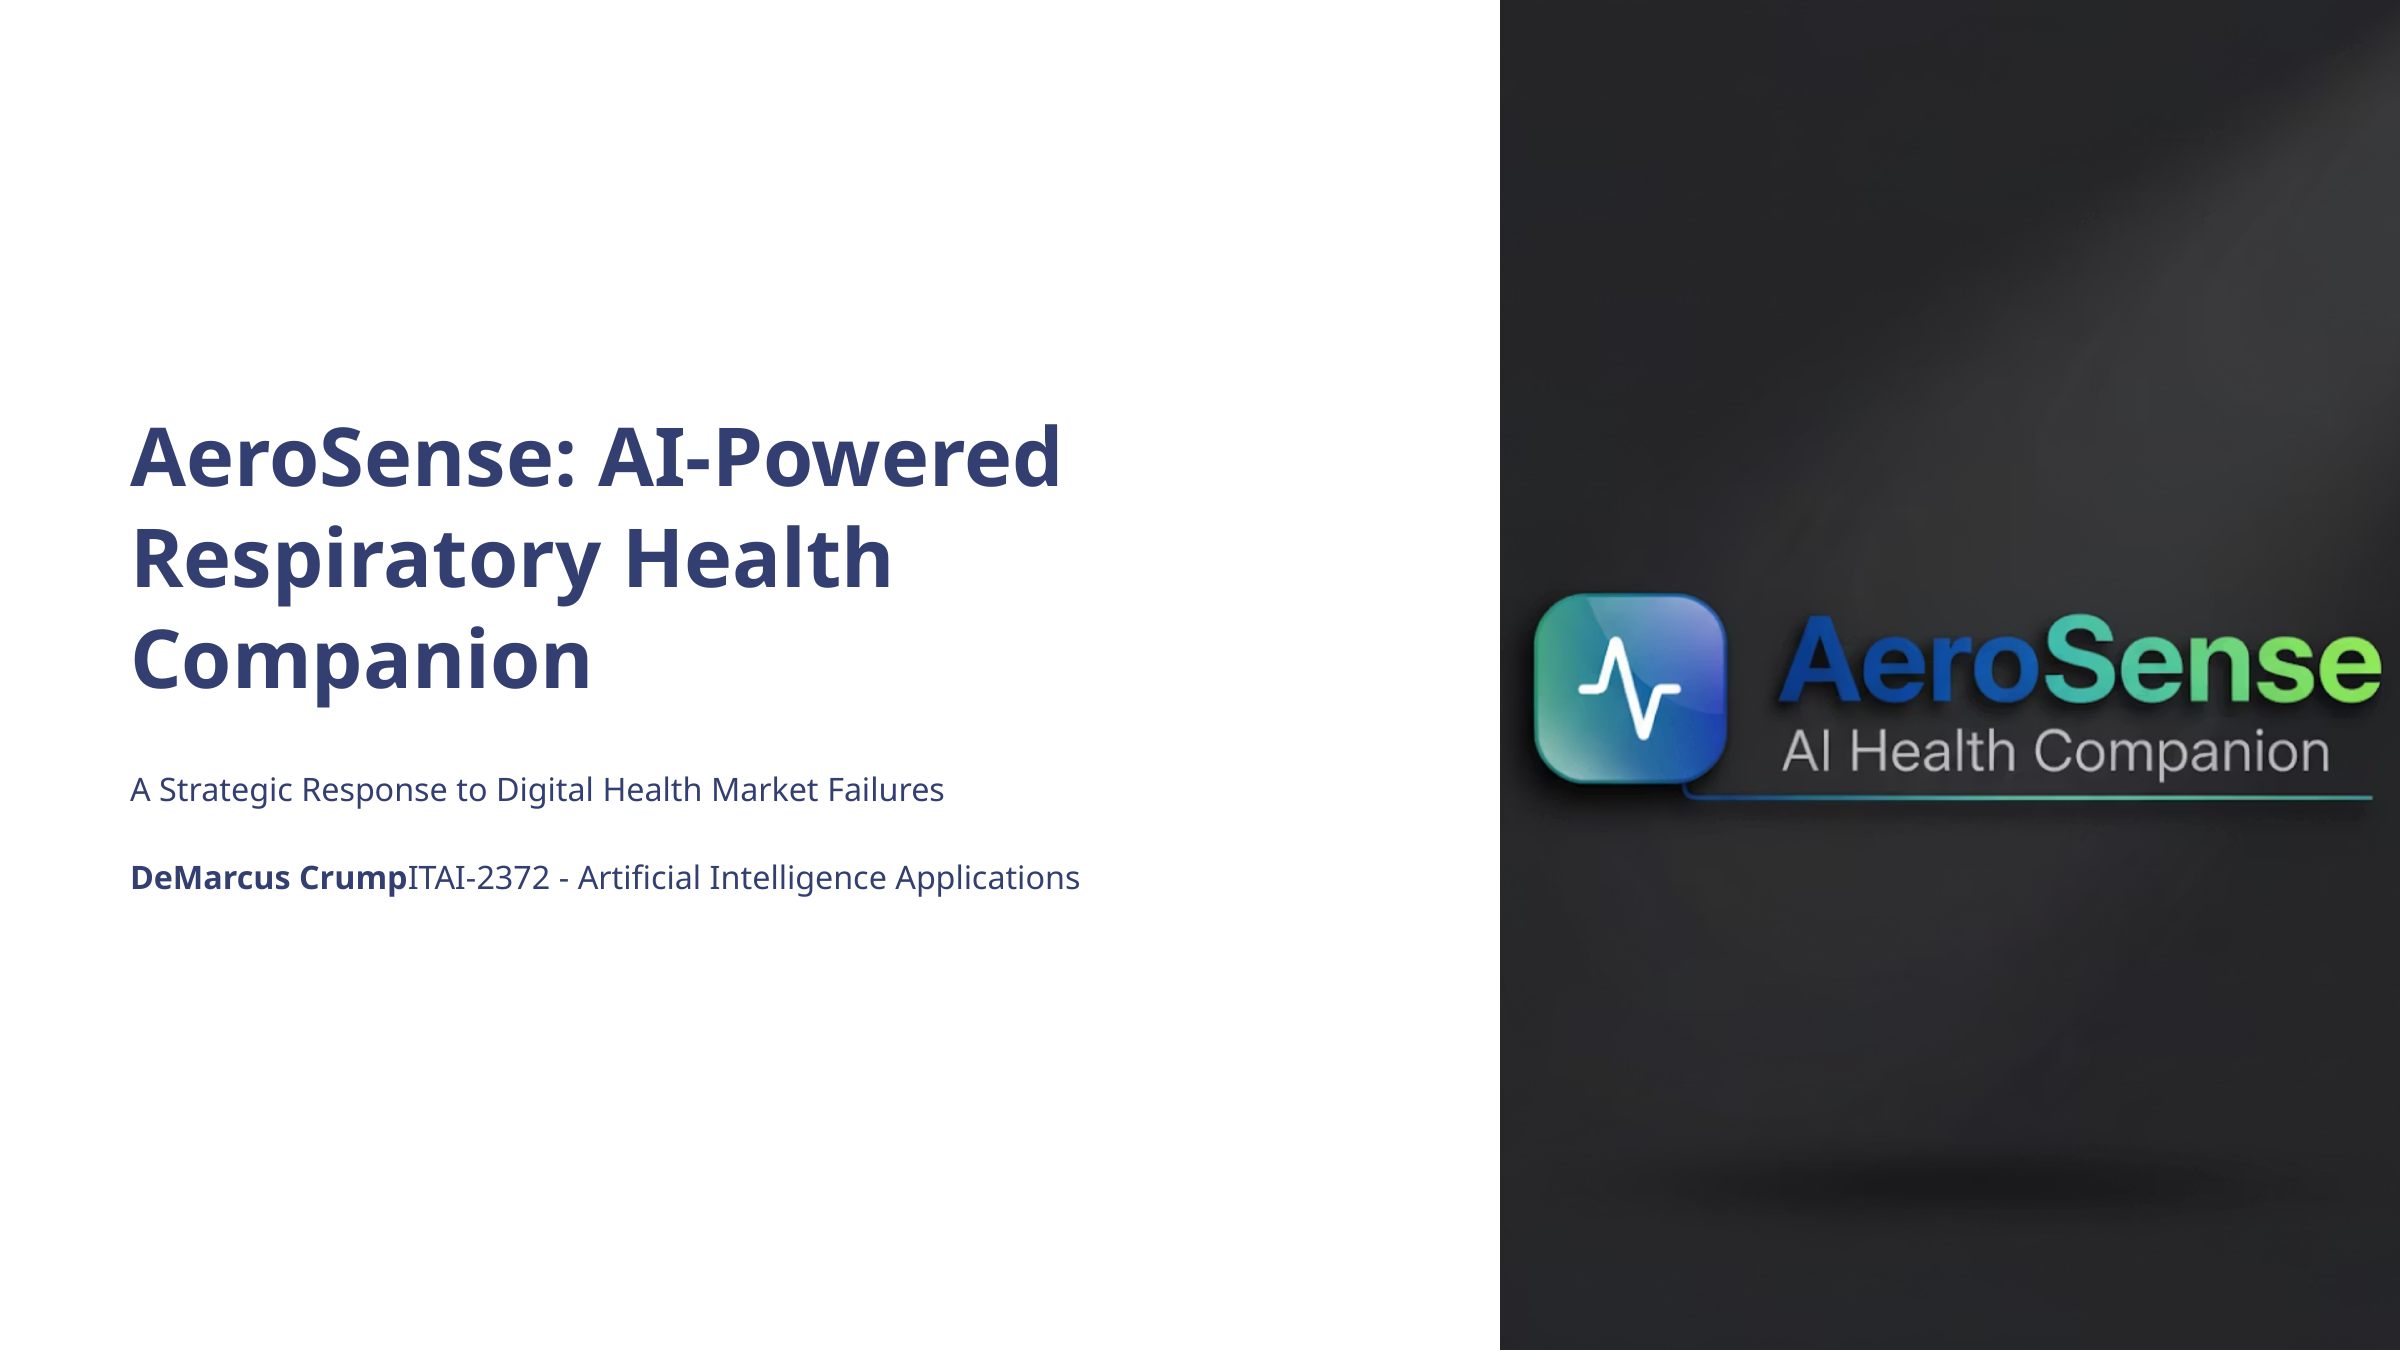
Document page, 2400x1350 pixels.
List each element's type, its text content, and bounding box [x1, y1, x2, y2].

picture [1499, 0, 2400, 1350]
text_box DeMarcus CrumpITAI-2372 - Artificial Intelligence Applications [130, 844, 1370, 949]
text_box A Strategic Response to Digital Health Market Failures [130, 755, 1370, 808]
text_box AeroSense: AI-Powered Respiratory Health Companion [130, 401, 1370, 707]
